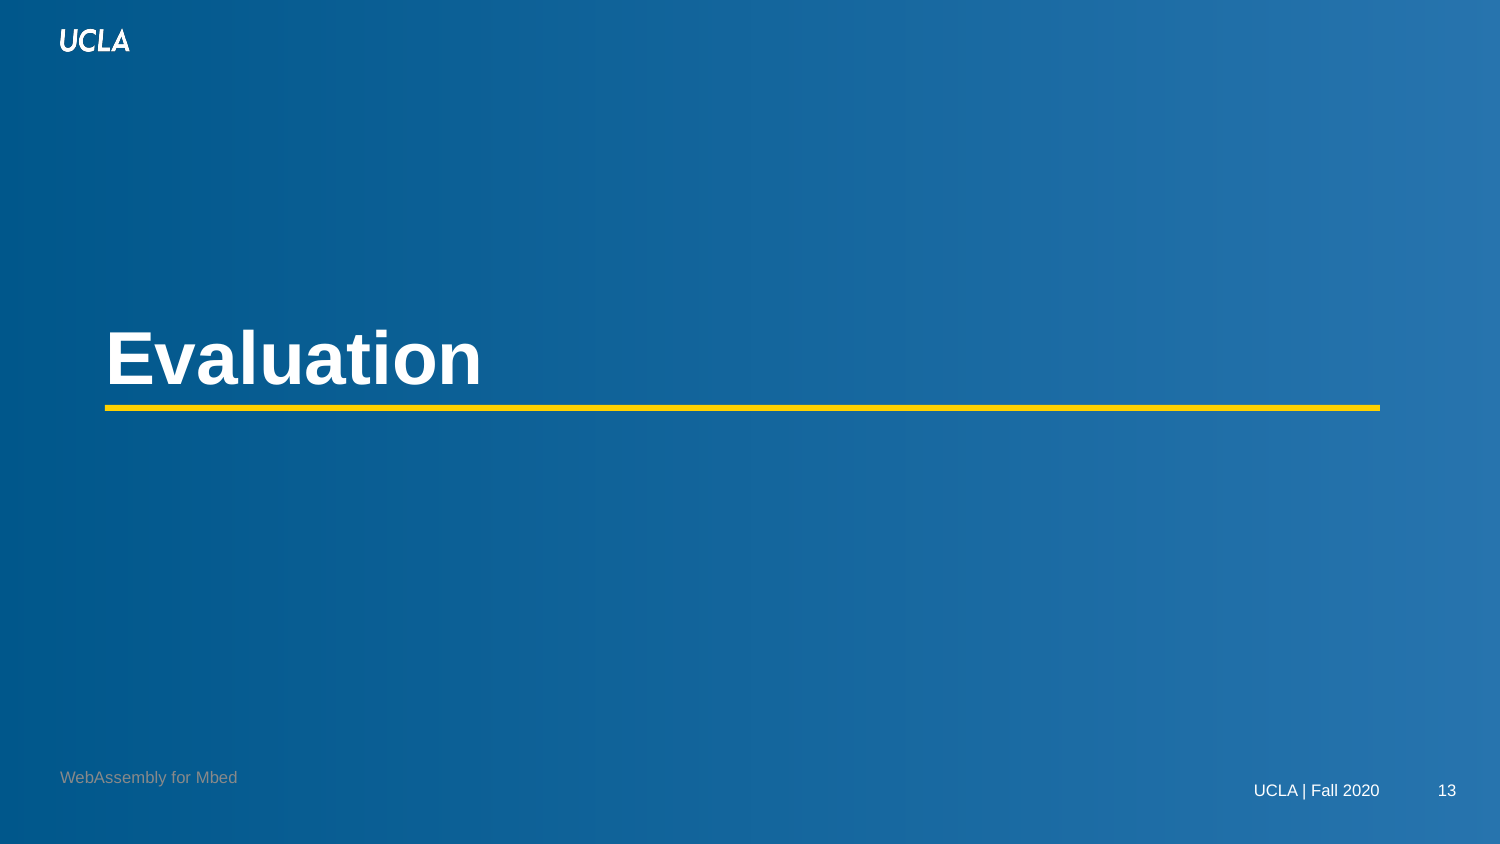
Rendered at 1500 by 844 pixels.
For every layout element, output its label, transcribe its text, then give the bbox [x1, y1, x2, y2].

list Evaluation [105, 319, 1380, 402]
slide_number 13 [1381, 780, 1457, 843]
picture [60, 28, 130, 52]
slide_number UCLA | Fall 2020 [1032, 780, 1380, 843]
